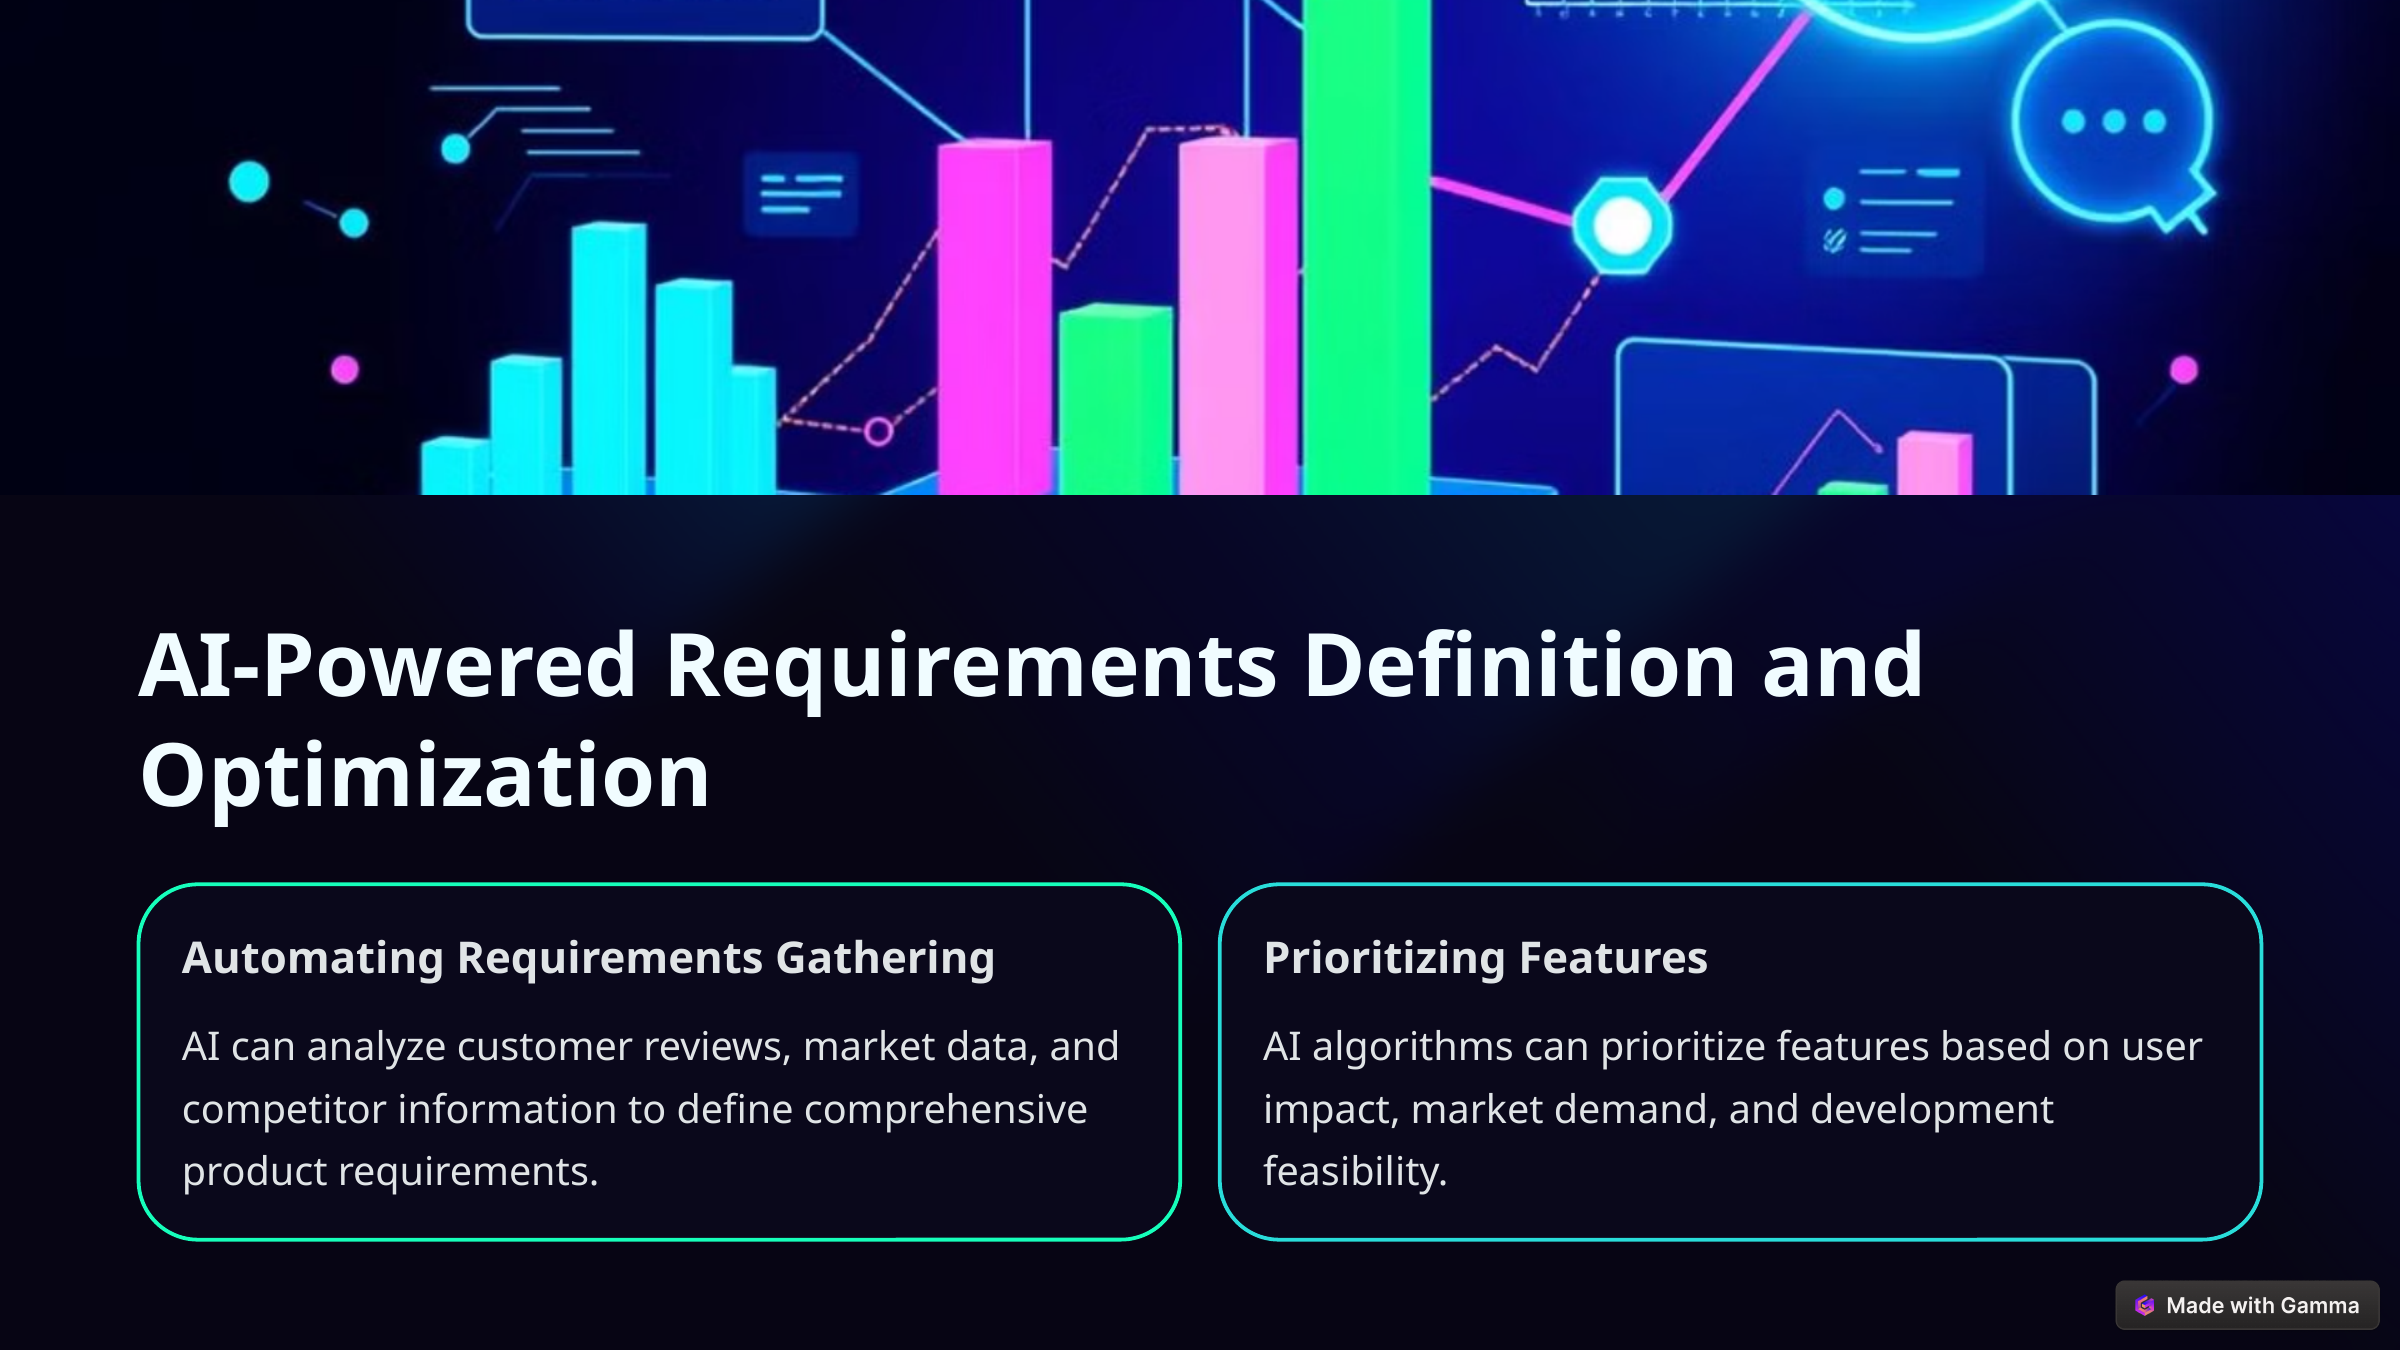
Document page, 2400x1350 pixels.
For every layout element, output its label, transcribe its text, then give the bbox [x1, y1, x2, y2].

text_box AI algorithms can prioritize features based on user impact, market demand, and development feasibility. [1263, 1006, 2219, 1133]
text_box Automating Requirements Gathering [181, 927, 941, 983]
text_box [1219, 884, 2262, 1240]
text_box Prioritizing Features [1263, 927, 1703, 983]
text_box AI can analyze customer reviews, market data, and competitor information to define comprehensive product requirements. [181, 1006, 1137, 1197]
text_box AI-Powered Requirements Definition and Optimization [138, 604, 2262, 825]
picture [0, 0, 2400, 495]
text_box [138, 884, 1181, 1240]
picture [2106, 1271, 2389, 1339]
picture [565, 476, 570, 495]
